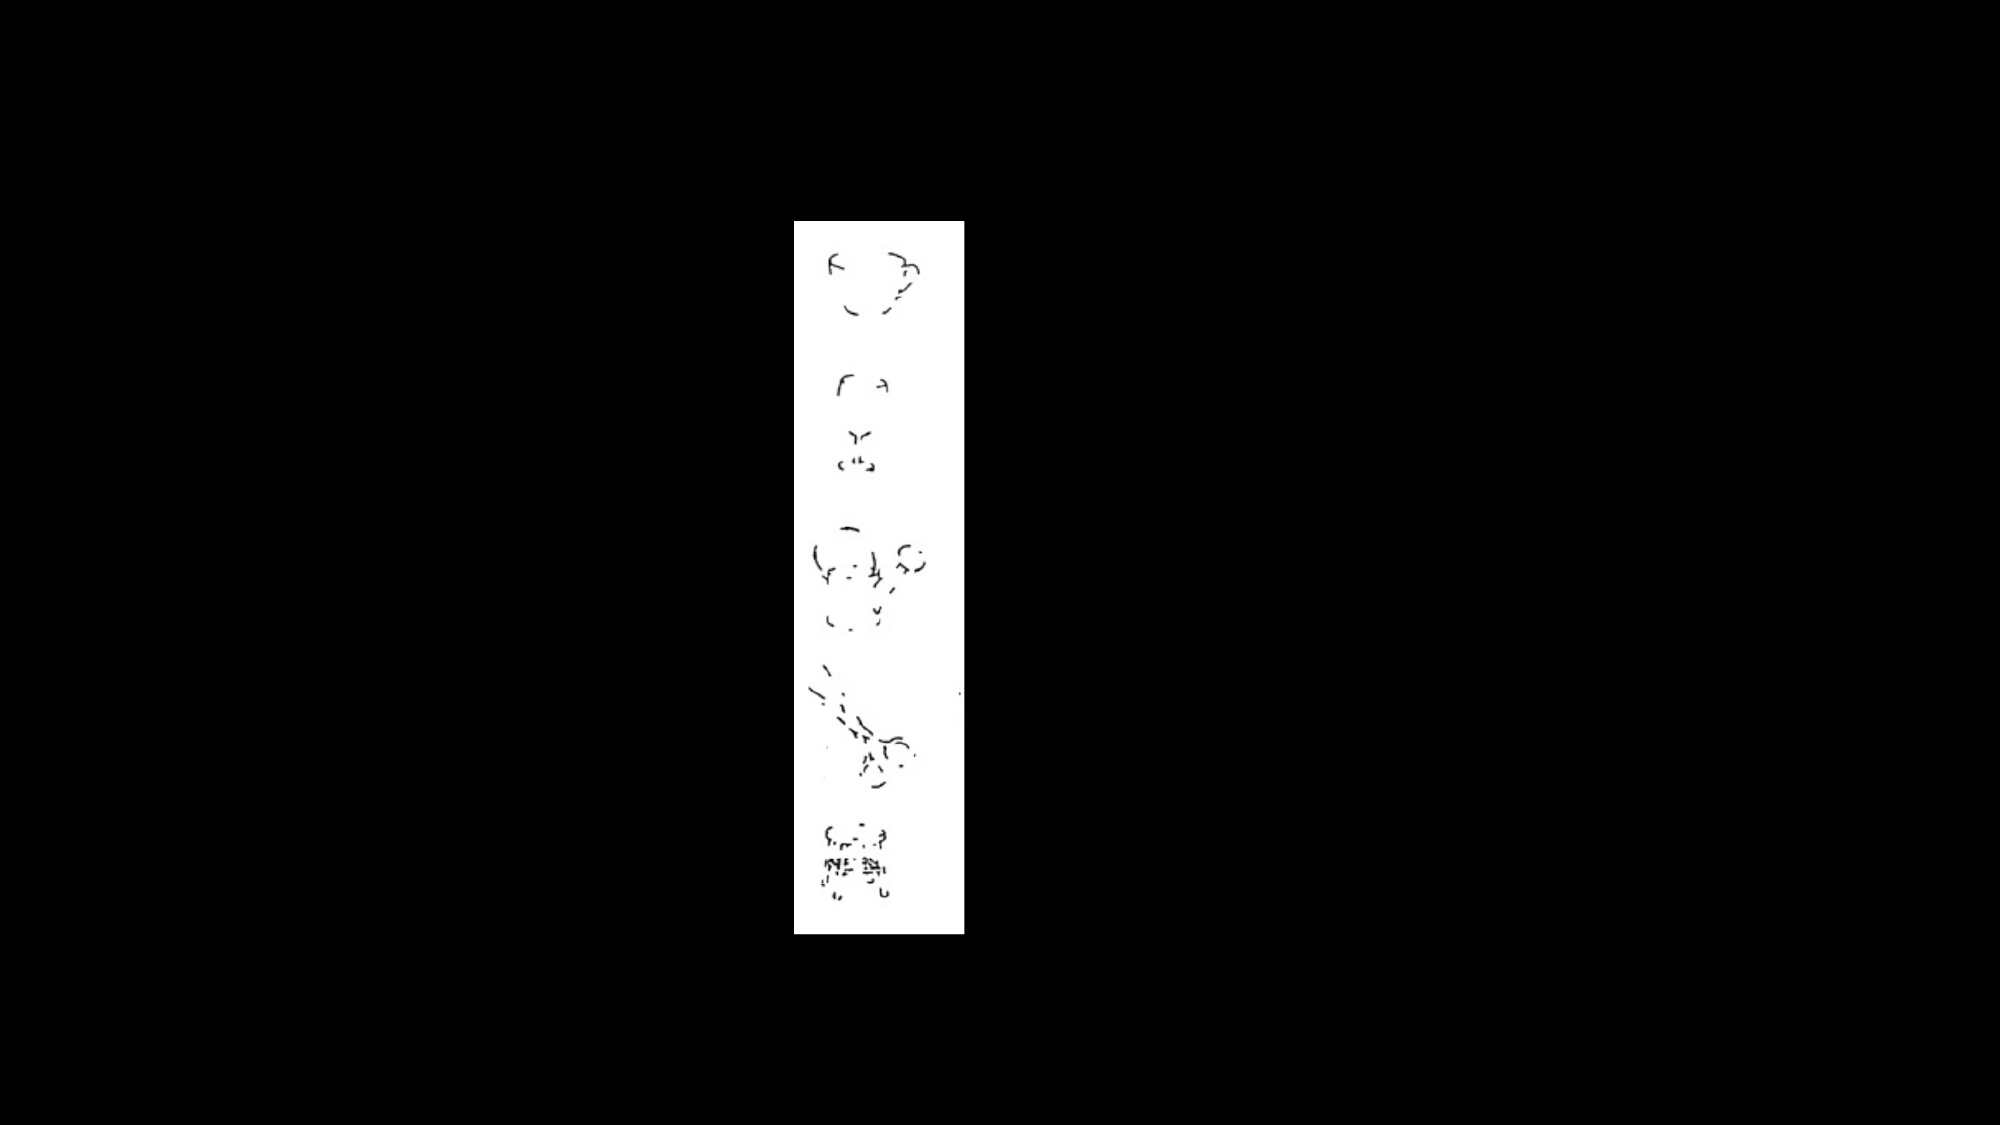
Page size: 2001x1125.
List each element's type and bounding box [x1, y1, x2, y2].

picture [793, 220, 965, 935]
